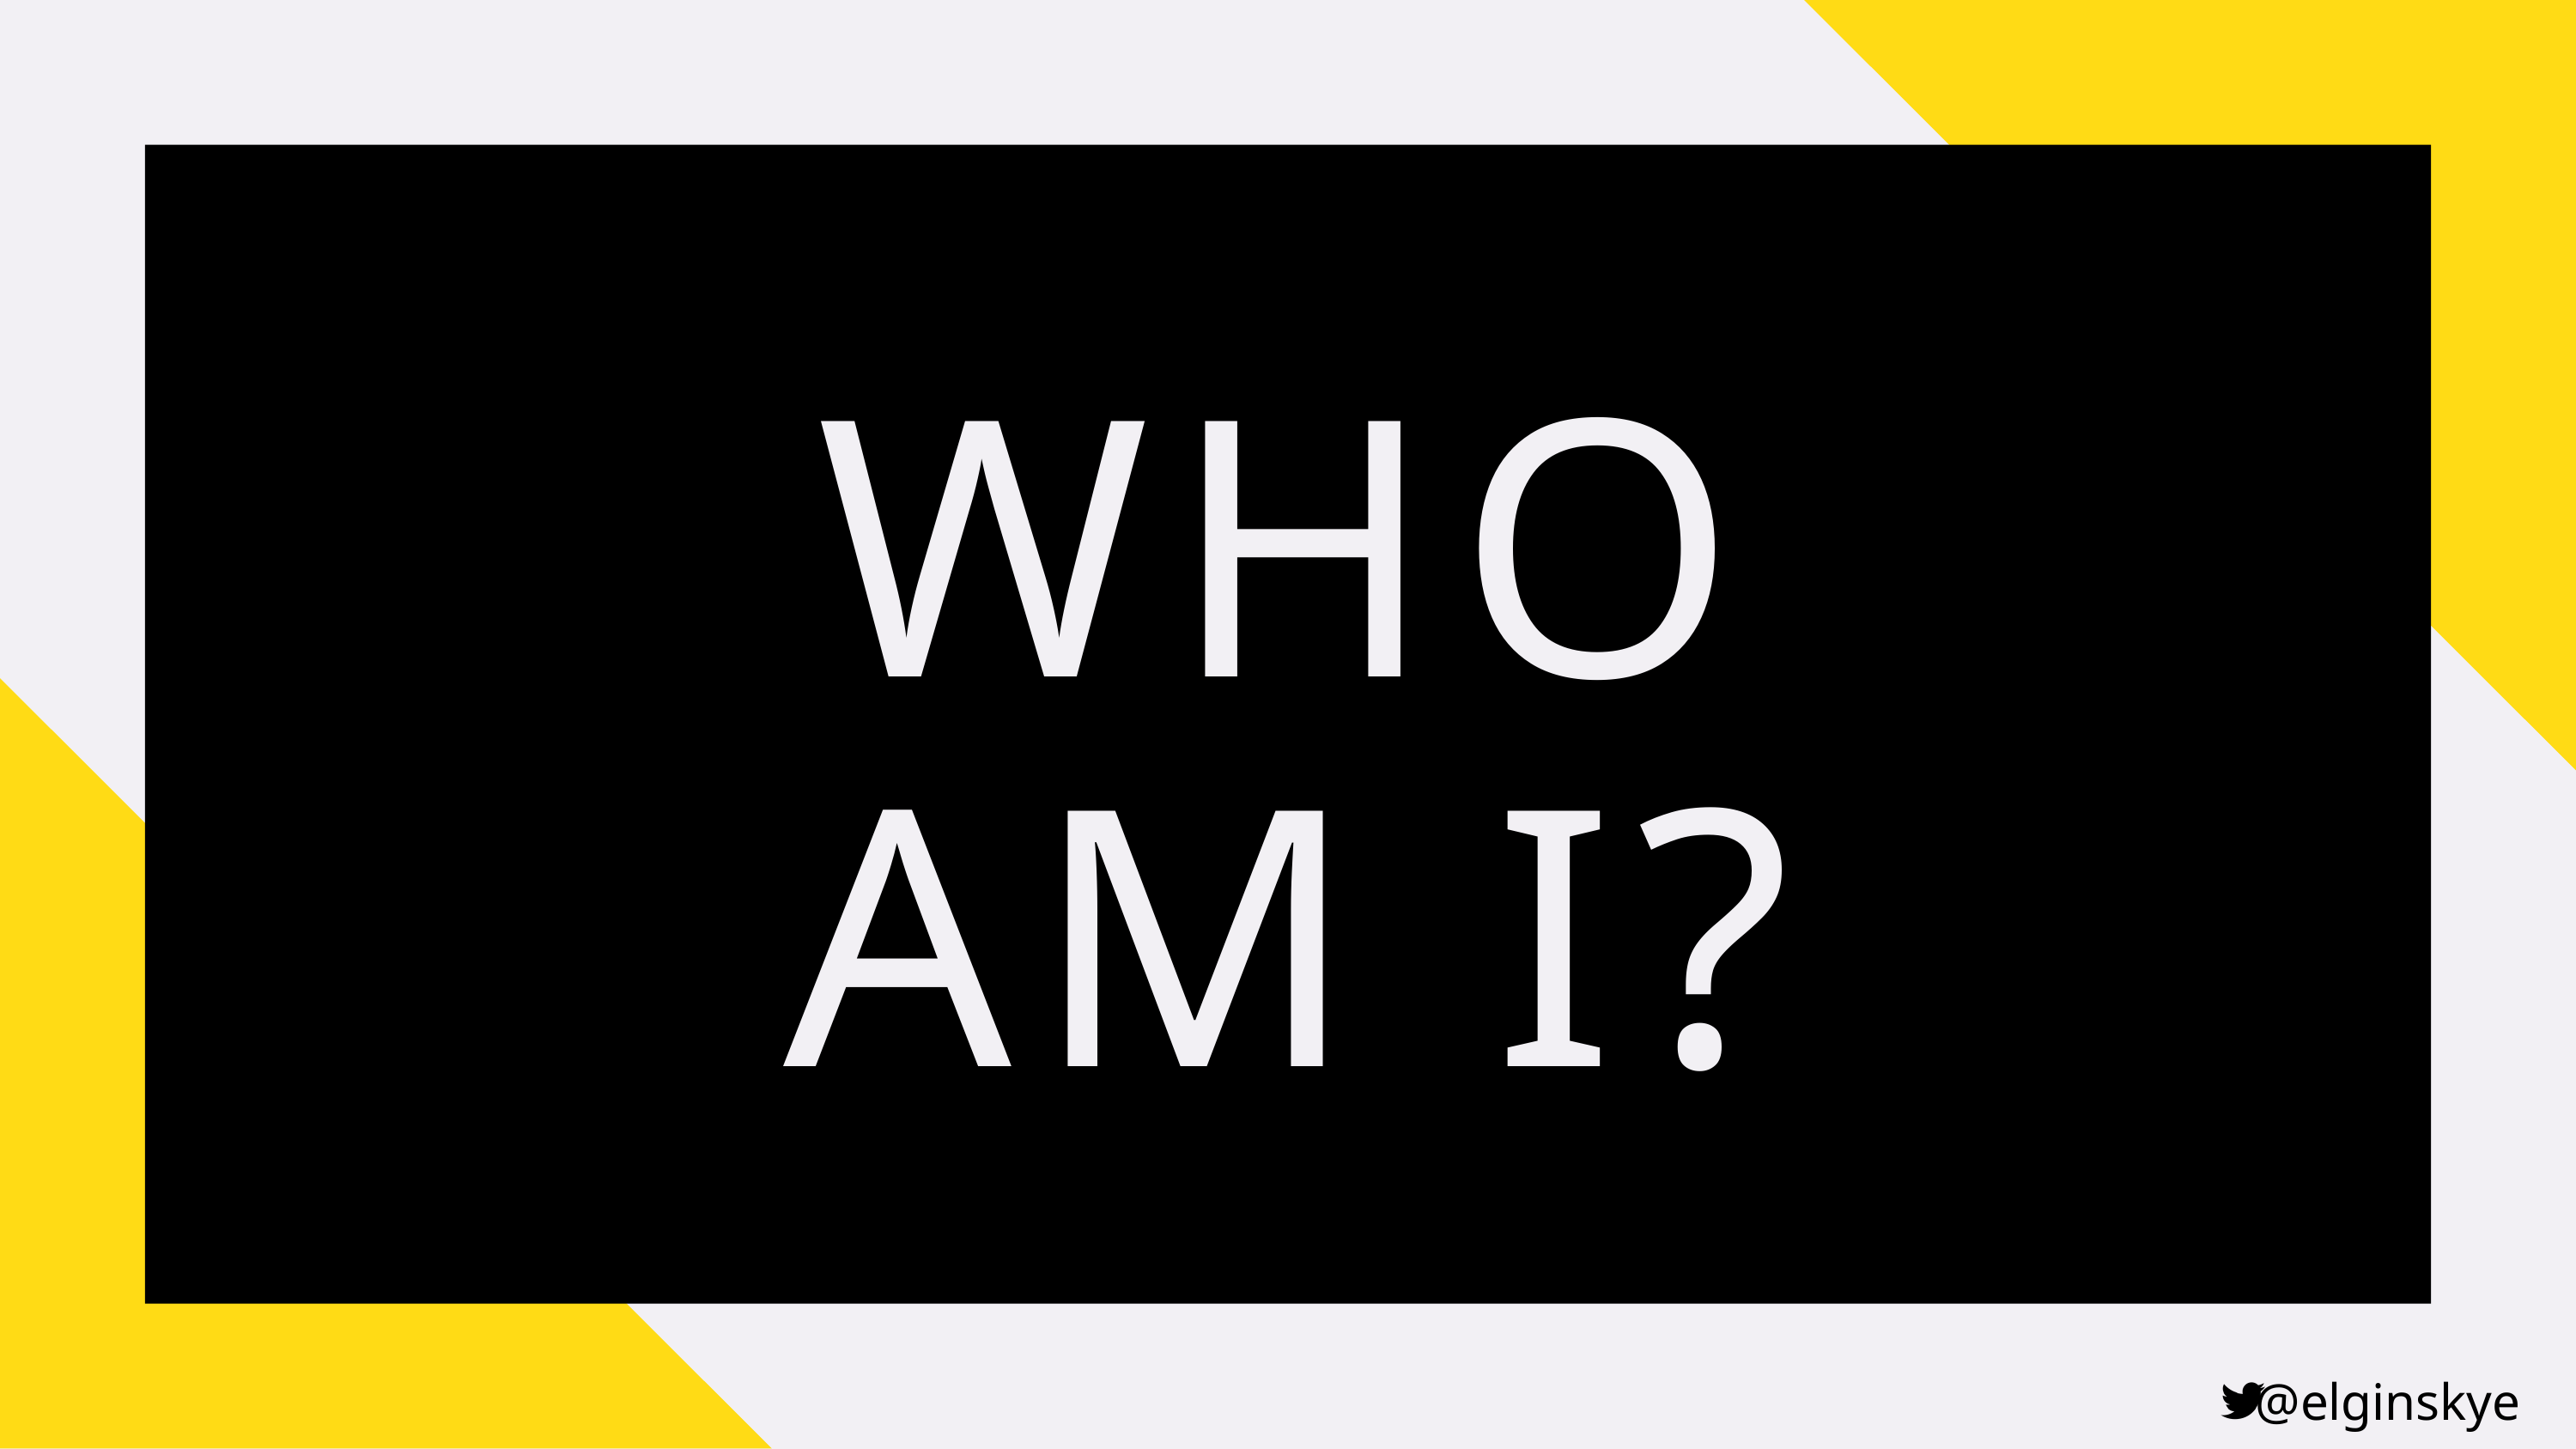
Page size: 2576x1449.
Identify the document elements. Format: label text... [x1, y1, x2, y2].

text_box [0, 677, 772, 1449]
text_box WHO AM I? [570, 358, 2006, 1138]
text_box [144, 144, 1799, 676]
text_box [2141, 1367, 2576, 1429]
text_box [776, 779, 2432, 1304]
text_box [1803, 0, 2576, 771]
